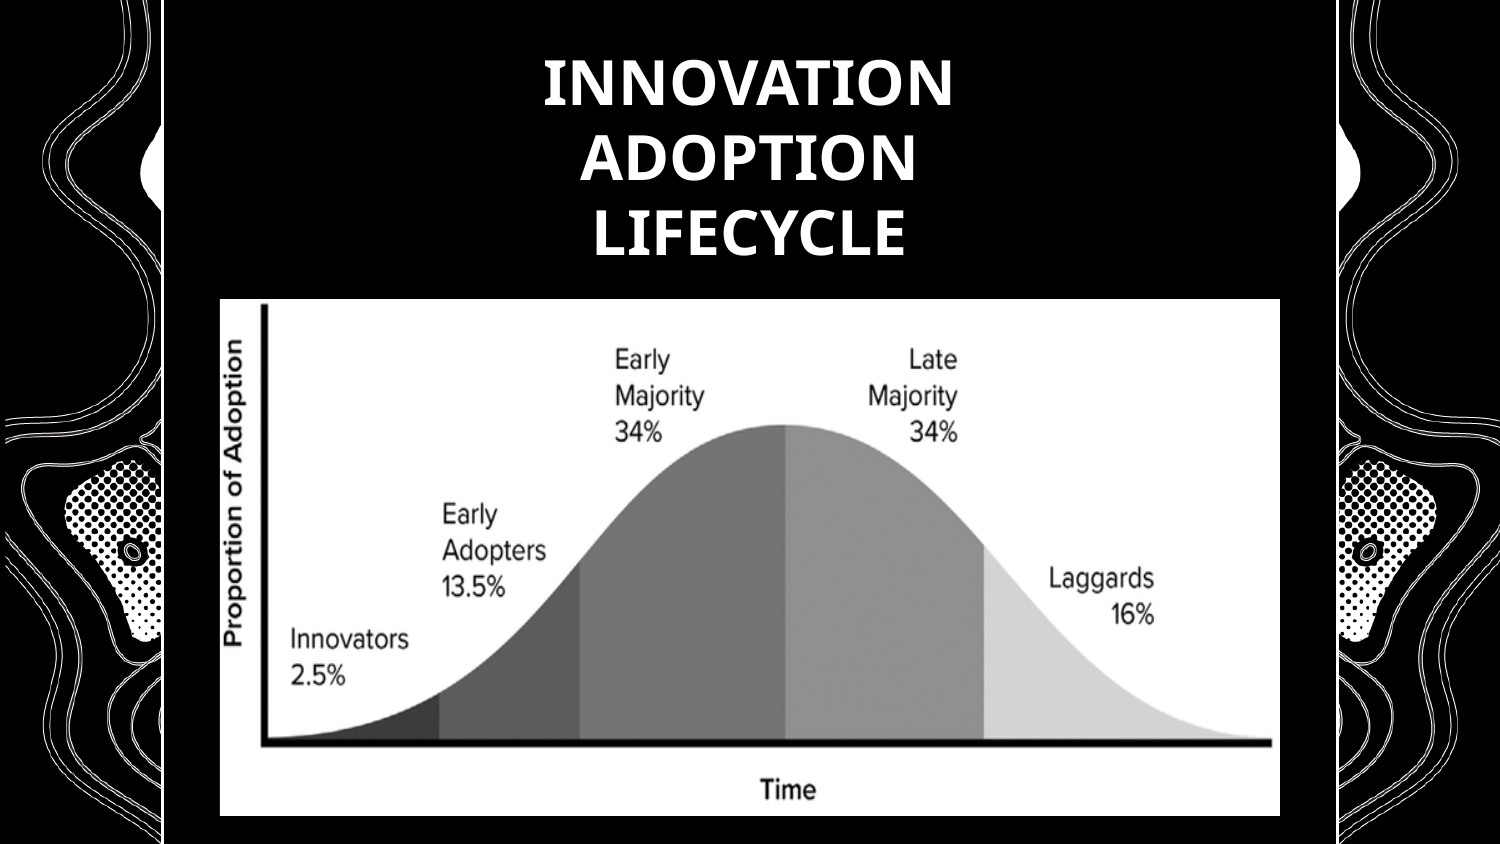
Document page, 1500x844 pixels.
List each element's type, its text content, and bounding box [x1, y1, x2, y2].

picture [1339, 0, 1500, 844]
picture [5, 0, 161, 844]
title INNOVATION ADOPTION LIFECYCLE [475, 27, 1025, 122]
picture [219, 299, 1281, 817]
